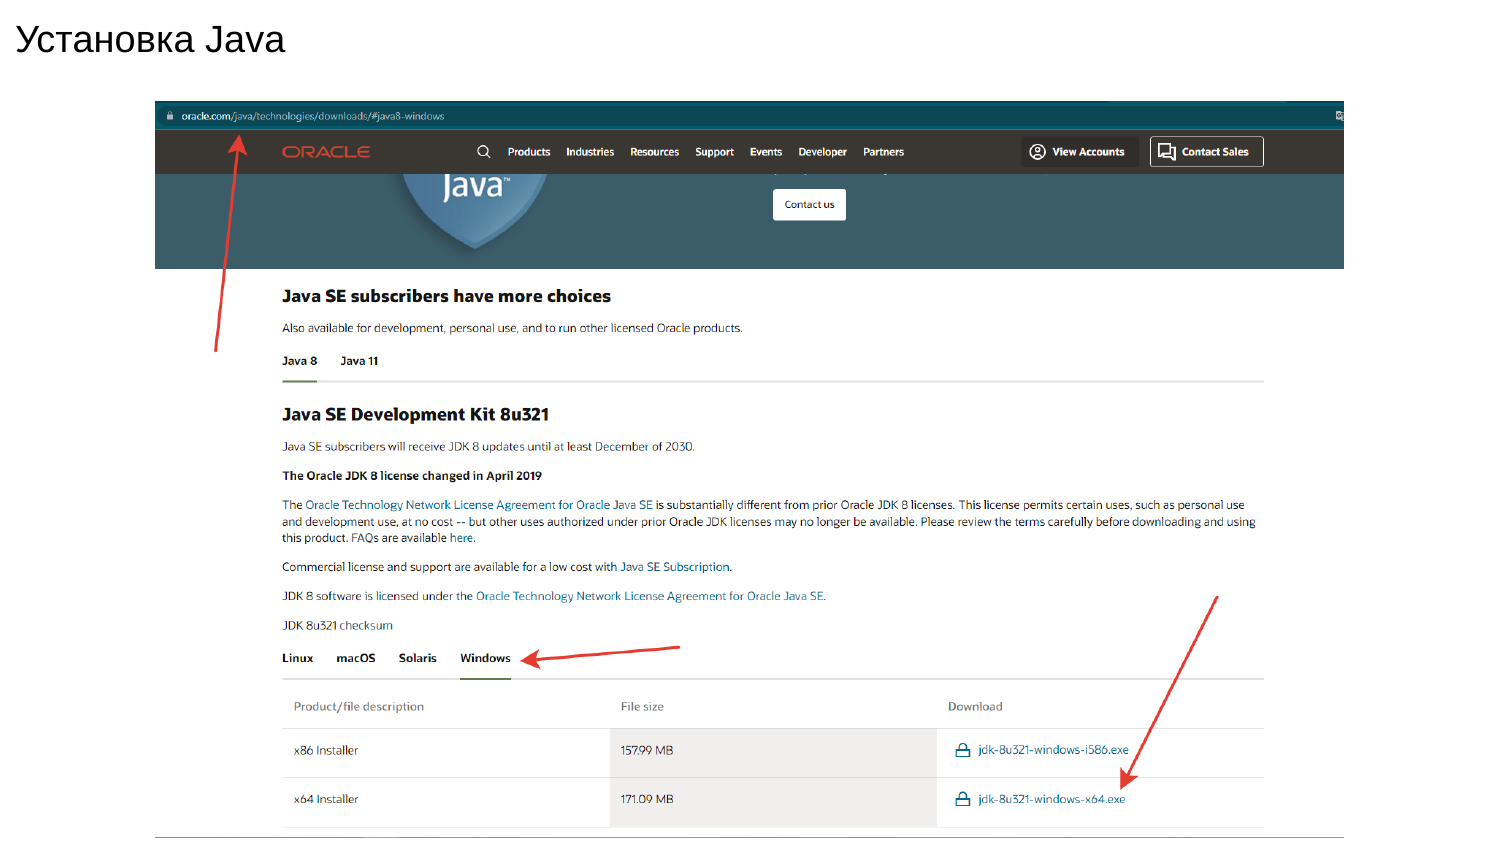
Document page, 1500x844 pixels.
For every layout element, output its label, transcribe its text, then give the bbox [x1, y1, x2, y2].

title Установка Java [0, 0, 1398, 94]
picture [155, 100, 1345, 838]
